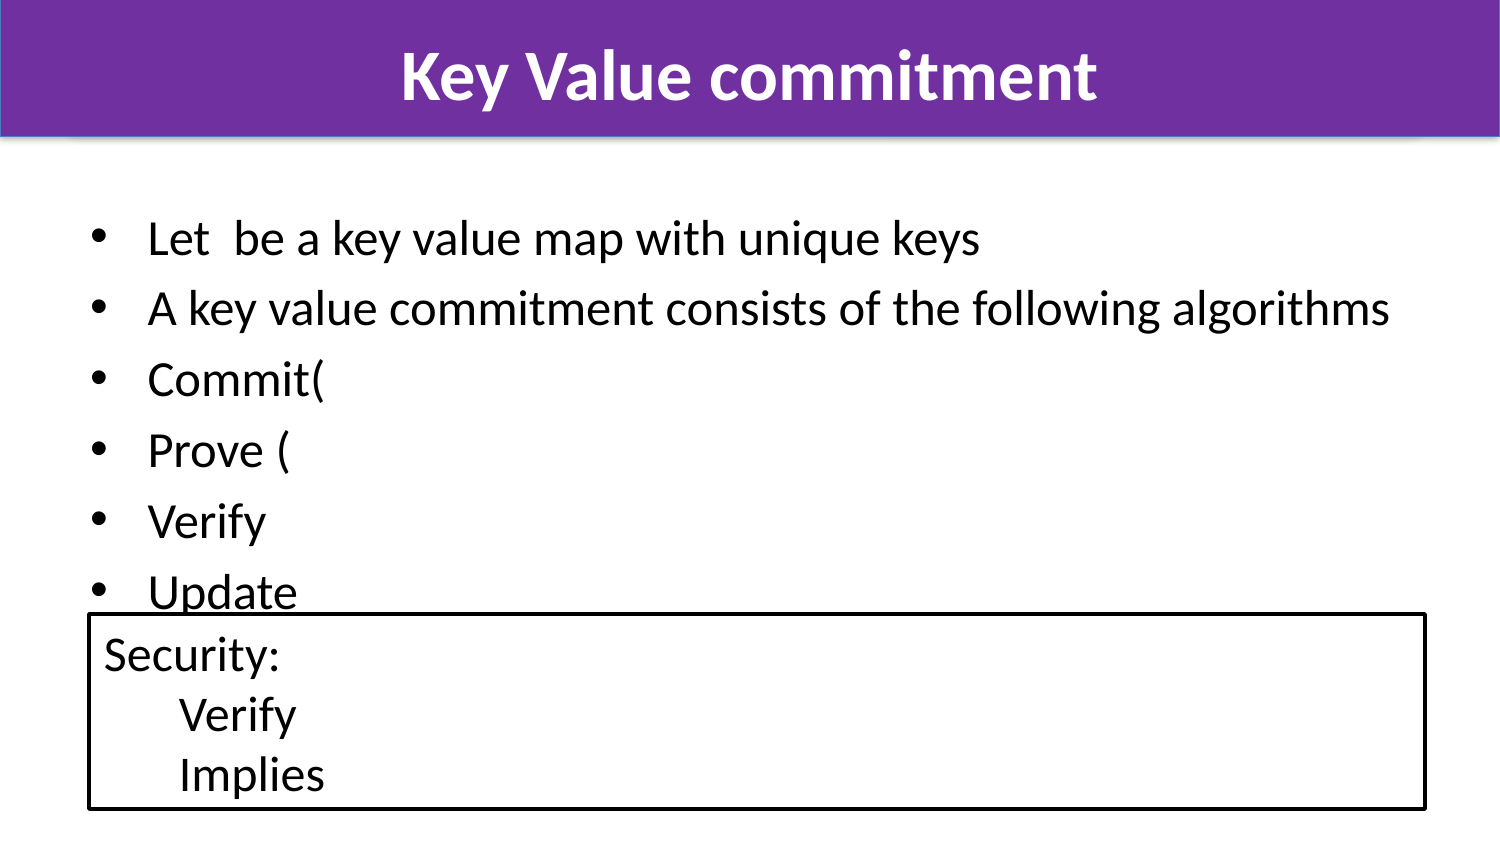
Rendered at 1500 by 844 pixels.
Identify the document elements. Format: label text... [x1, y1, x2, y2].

title Key Value commitment [75, 20, 1425, 123]
